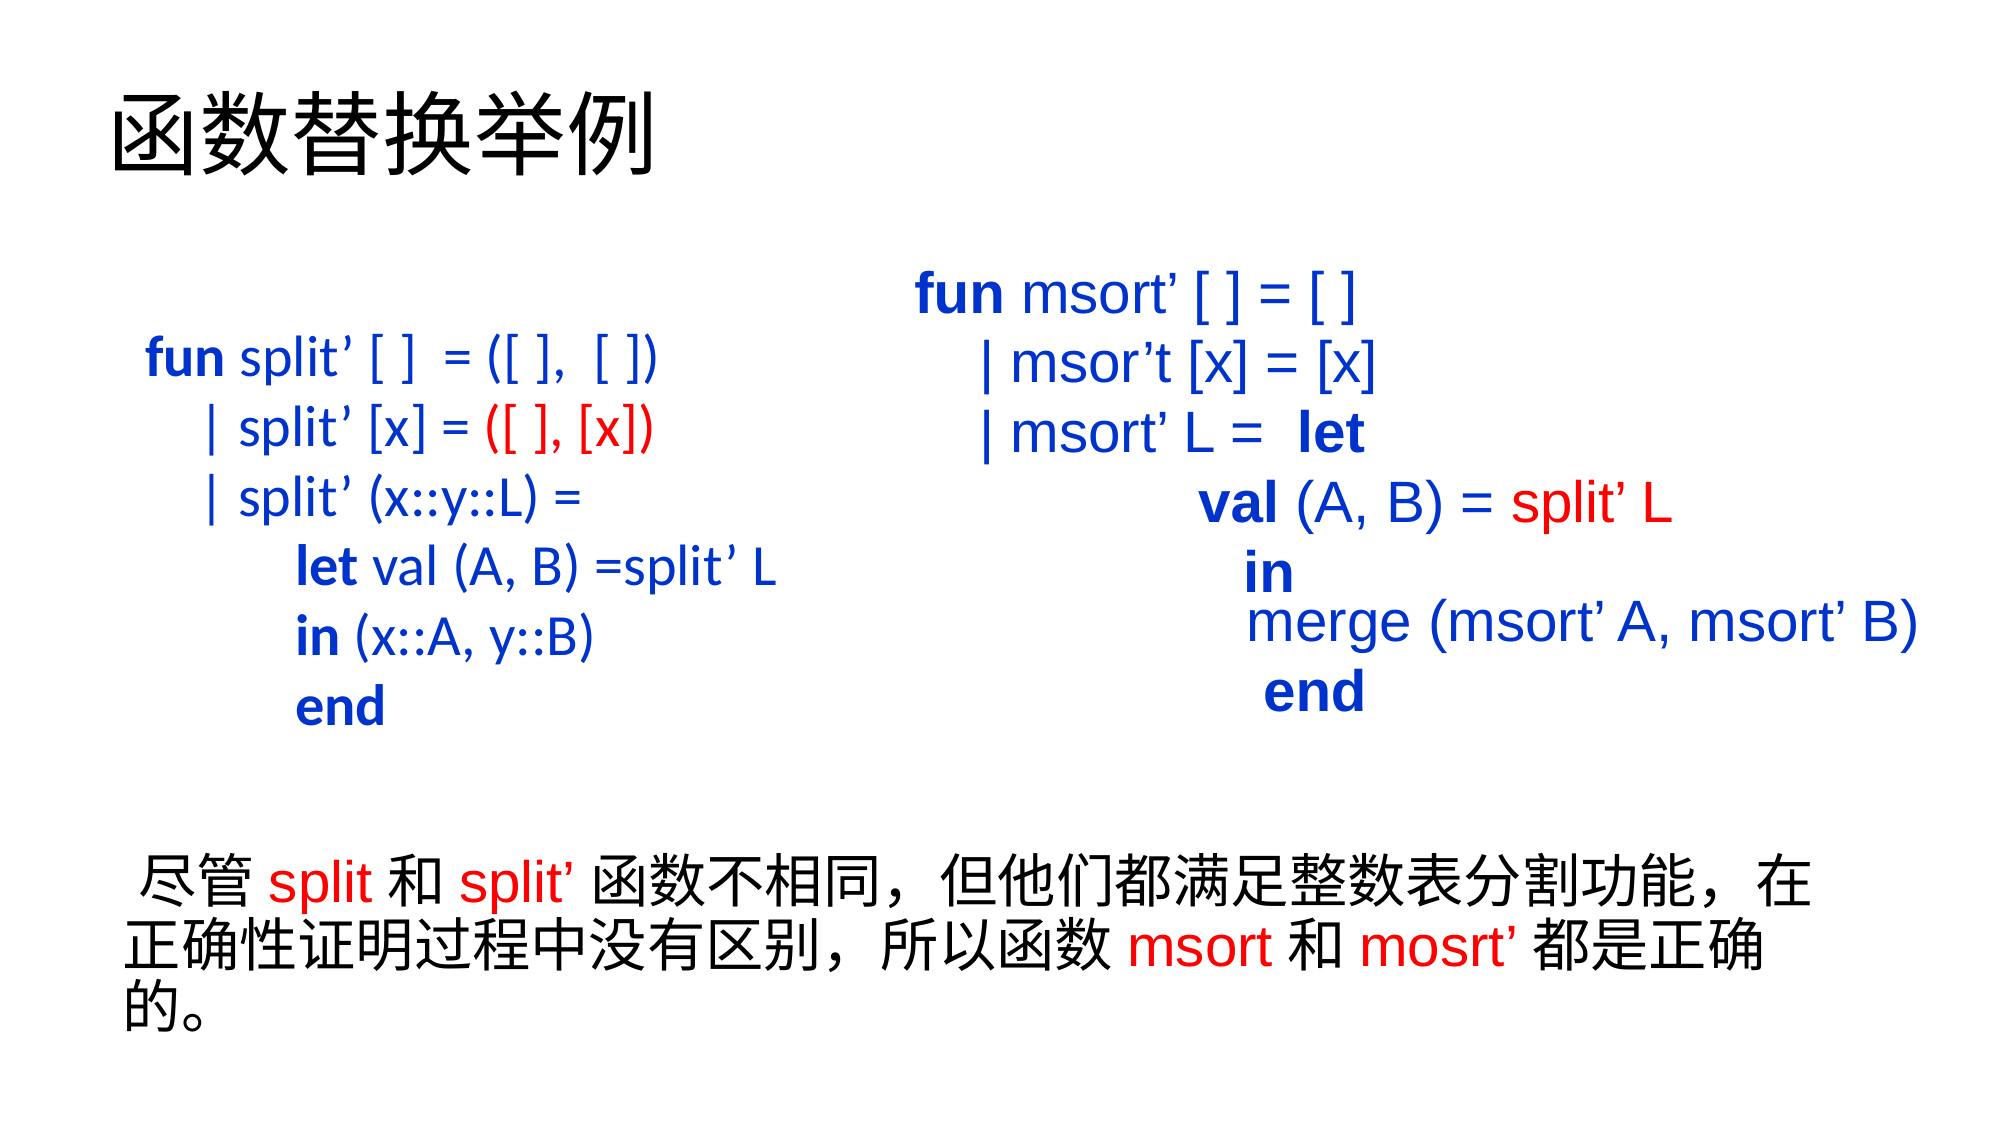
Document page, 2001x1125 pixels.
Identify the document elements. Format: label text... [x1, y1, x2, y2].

text_box fun msort’ [ ] = [ ] | msor’t [x] = [x] | msort’ L = let val (A, B) = split’ L in merge (msort’ A, msort’ B) end [883, 220, 1946, 767]
title 函数替换举例 [99, 14, 1901, 263]
list fun split’ [ ] = ([ ], [ ]) | split’ [x] = ([ ], [x]) | split’ (x::y::L) = let val (A, B) =split’ L in (x::A, y::B) end [137, 283, 897, 838]
text_box 尽管split和split’函数不相同，但他们都满足整数表分割功能，在正确性证明过程中没有区别，所以函数msort和mosrt’都是正确的。 [70, 845, 1855, 1030]
